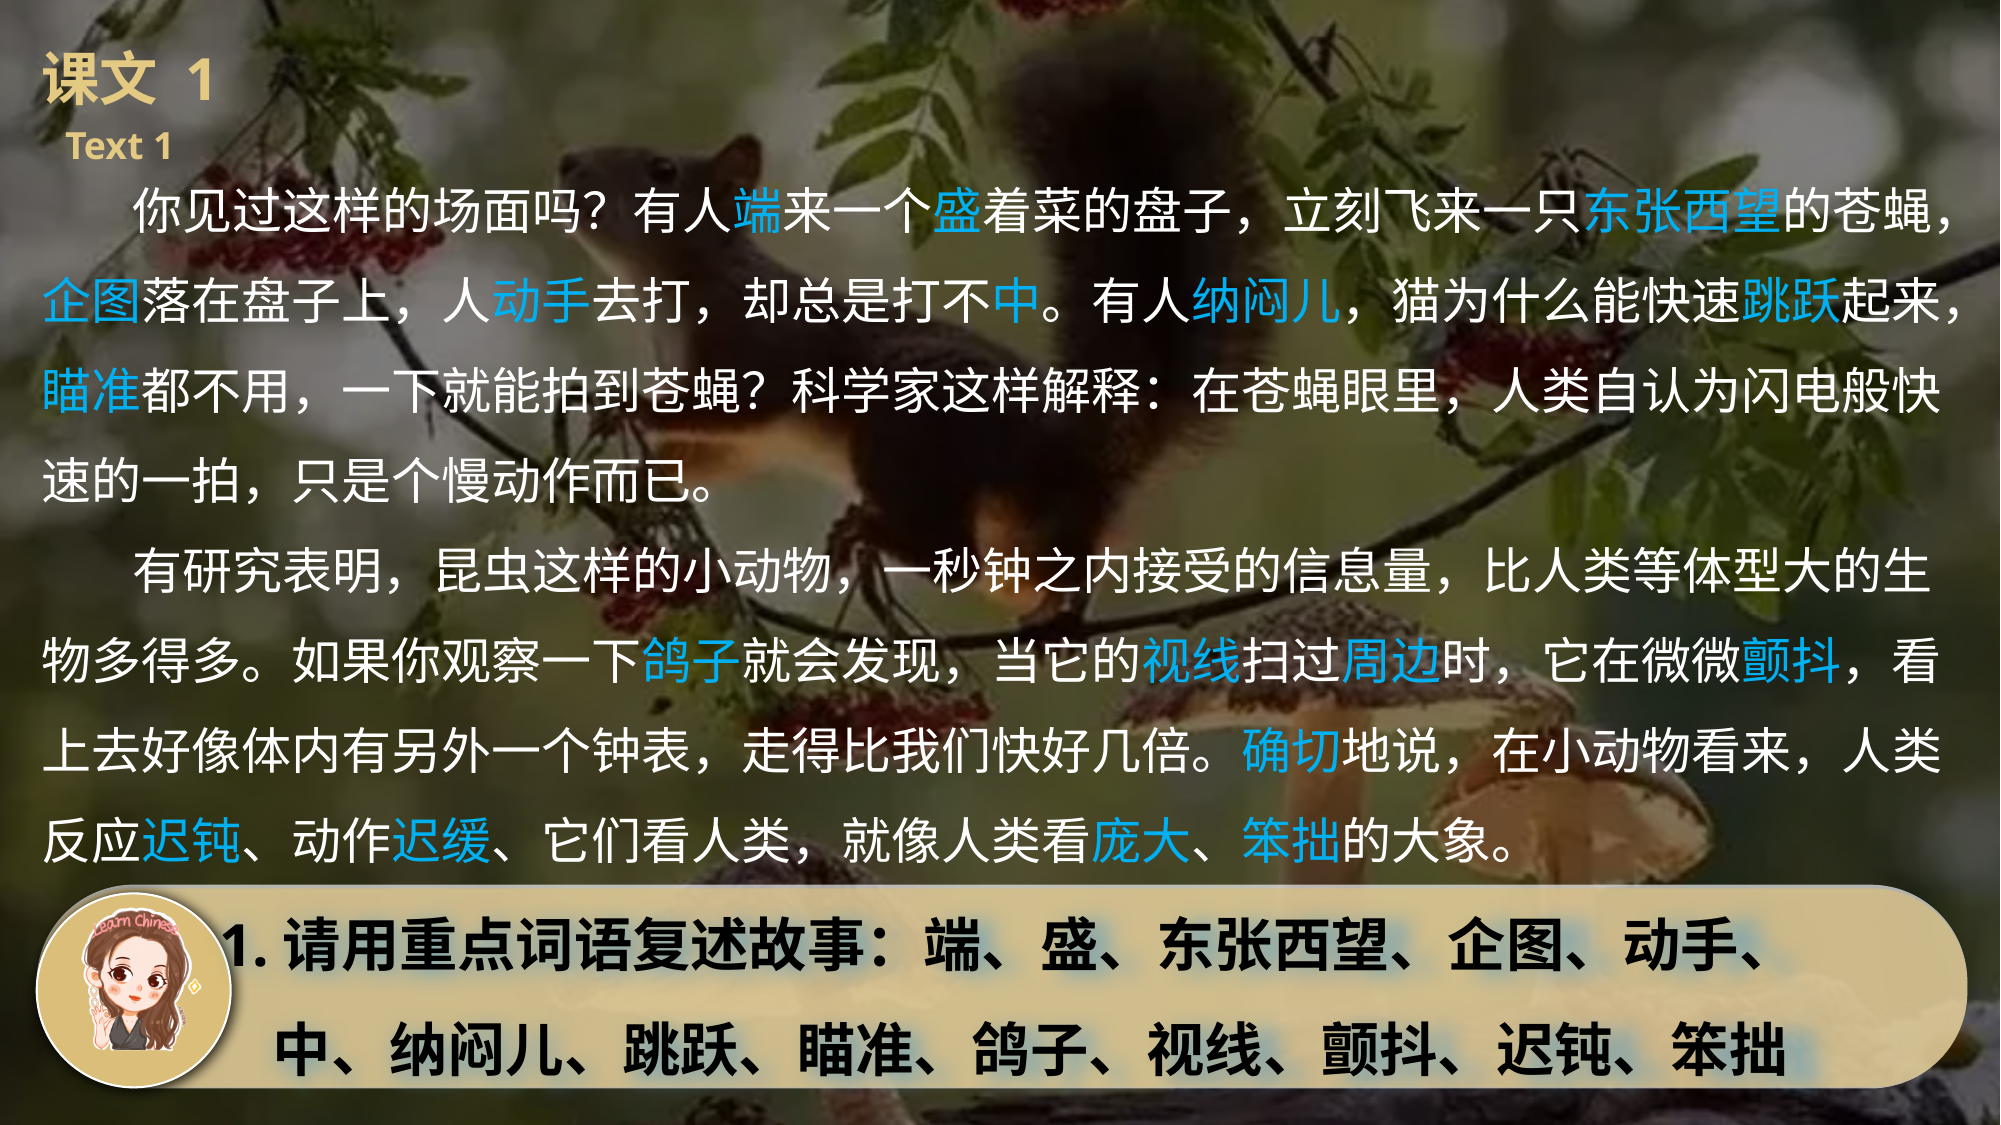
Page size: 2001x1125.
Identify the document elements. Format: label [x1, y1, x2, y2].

text_box [36, 888, 233, 1088]
picture [0, 0, 2001, 1125]
